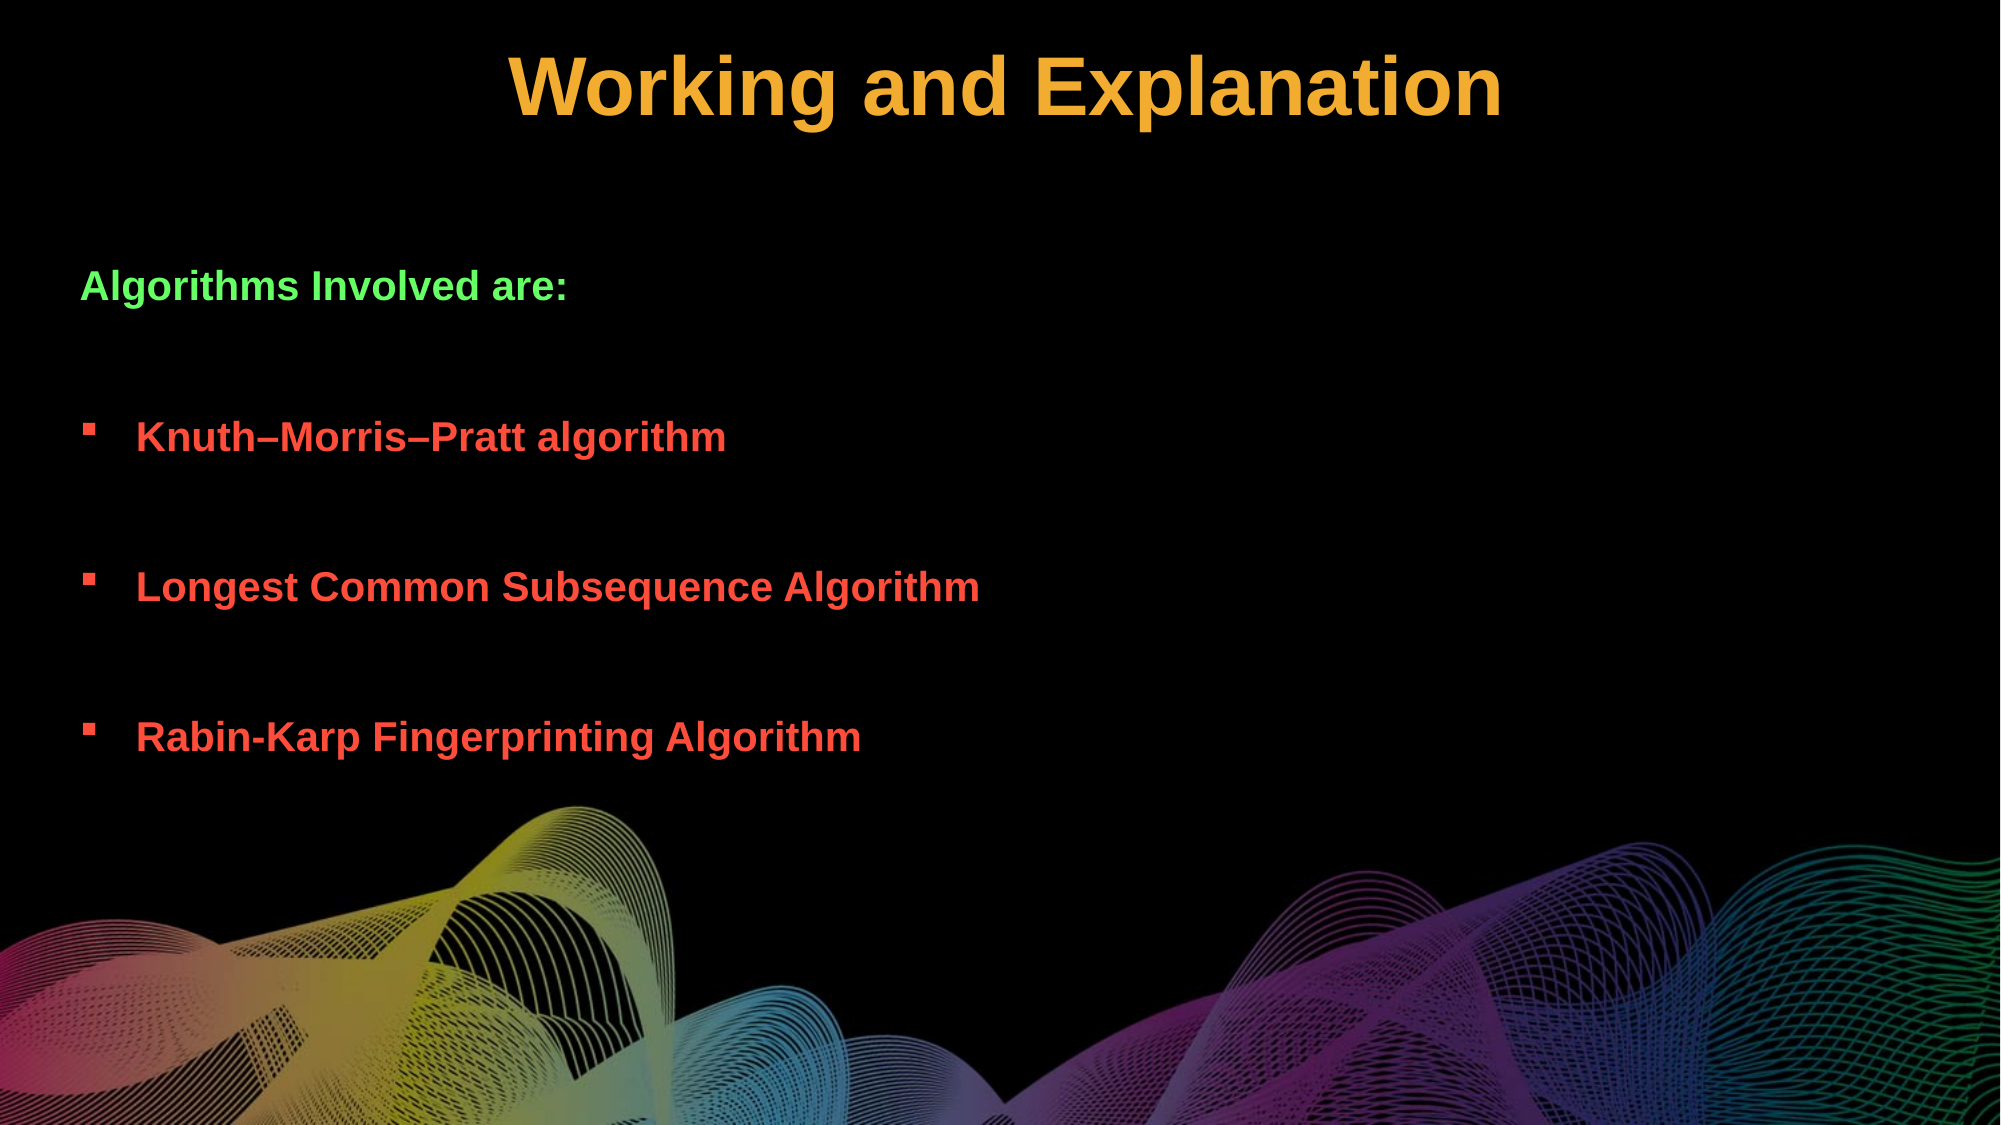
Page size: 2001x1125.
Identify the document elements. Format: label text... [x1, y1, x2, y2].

picture [0, 0, 2001, 1125]
text_box Algorithms Involved are: Knuth–Morris–Pratt algorithm Longest Common Subsequence Algorithm Rabin-Karp Fingerprinting Algorithm [61, 251, 1888, 817]
list Working and Explanation [61, 14, 1952, 164]
